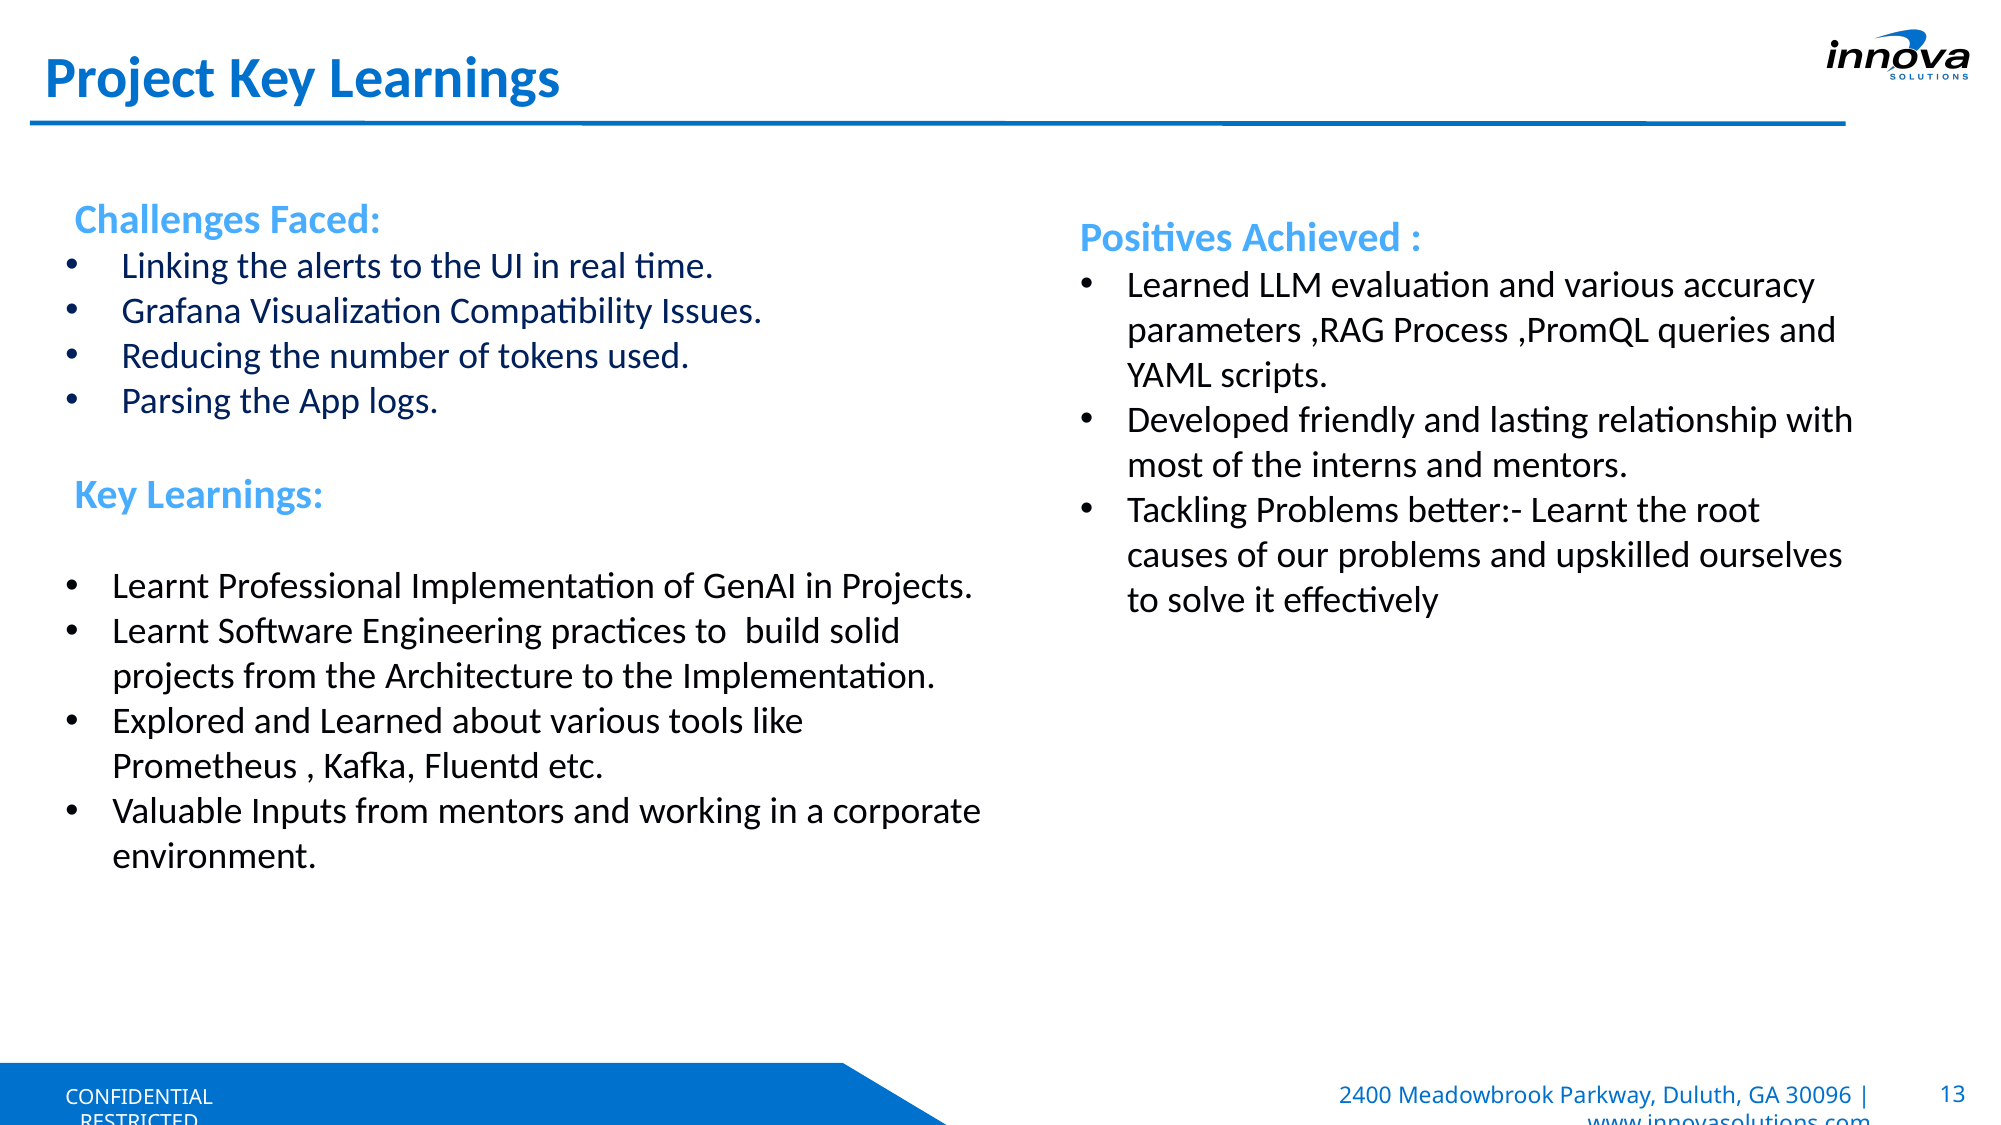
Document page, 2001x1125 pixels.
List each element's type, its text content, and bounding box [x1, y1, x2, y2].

text_box Project Key Learnings [30, 31, 1751, 117]
picture [1821, 24, 1975, 85]
text_box Challenges Faced: Linking the alerts to the UI in real time. Grafana Visualization Compatibility Issues. Reducing the number of tokens used. Parsing the App logs. Key Learnings: Learnt Professional Implementation of GenAI in Projects. Learnt Software Engineering practices to build solid projects from the Architecture to the Implementation. Explored and Learned about various tools like Prometheus , Kafka, Fluentd etc. Valuable Inputs from mentors and working in a corporate environment. [50, 183, 1001, 929]
text_box Positives Achieved : Learned LLM evaluation and various accuracy parameters ,RAG Process ,PromQL queries and YAML scripts. Developed friendly and lasting relationship with most of the interns and mentors. Tackling Problems better:- Learnt the root causes of our problems and upskilled ourselves to solve it effectively [1065, 202, 1878, 628]
